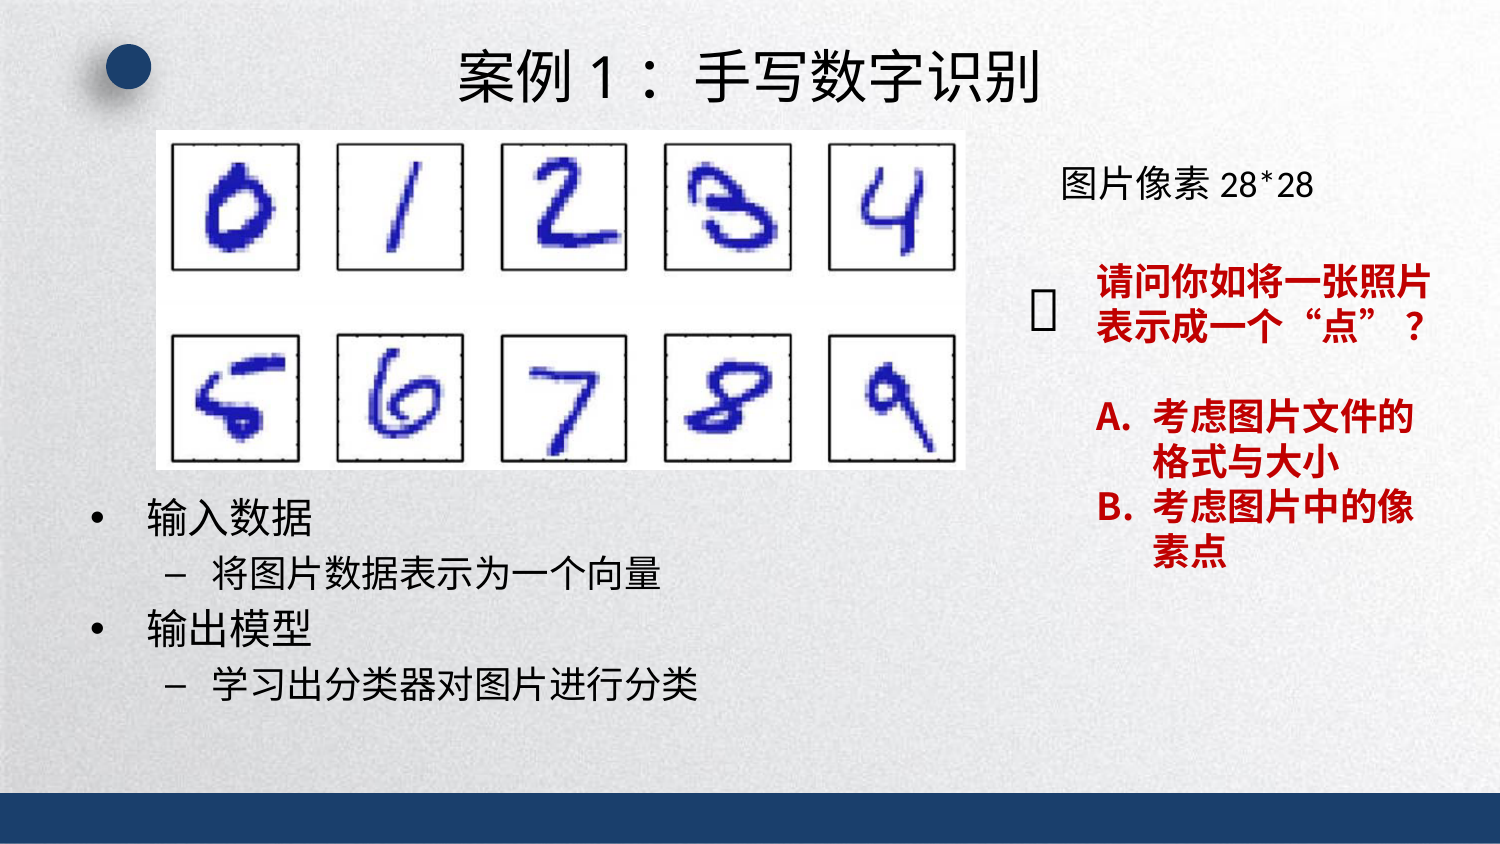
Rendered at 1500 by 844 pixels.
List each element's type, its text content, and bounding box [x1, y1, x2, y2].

text_box 🔔 [1011, 266, 1092, 351]
text_box 请问你如将一张照片表示成一个“点” ？ 考虑图片文件的格式与大小 考虑图片中的像素点 [1081, 250, 1461, 581]
title 案例1：手写数字识别 [75, 33, 1425, 116]
text_box 图片像素28*28 [969, 152, 1410, 213]
picture [0, 0, 1500, 793]
